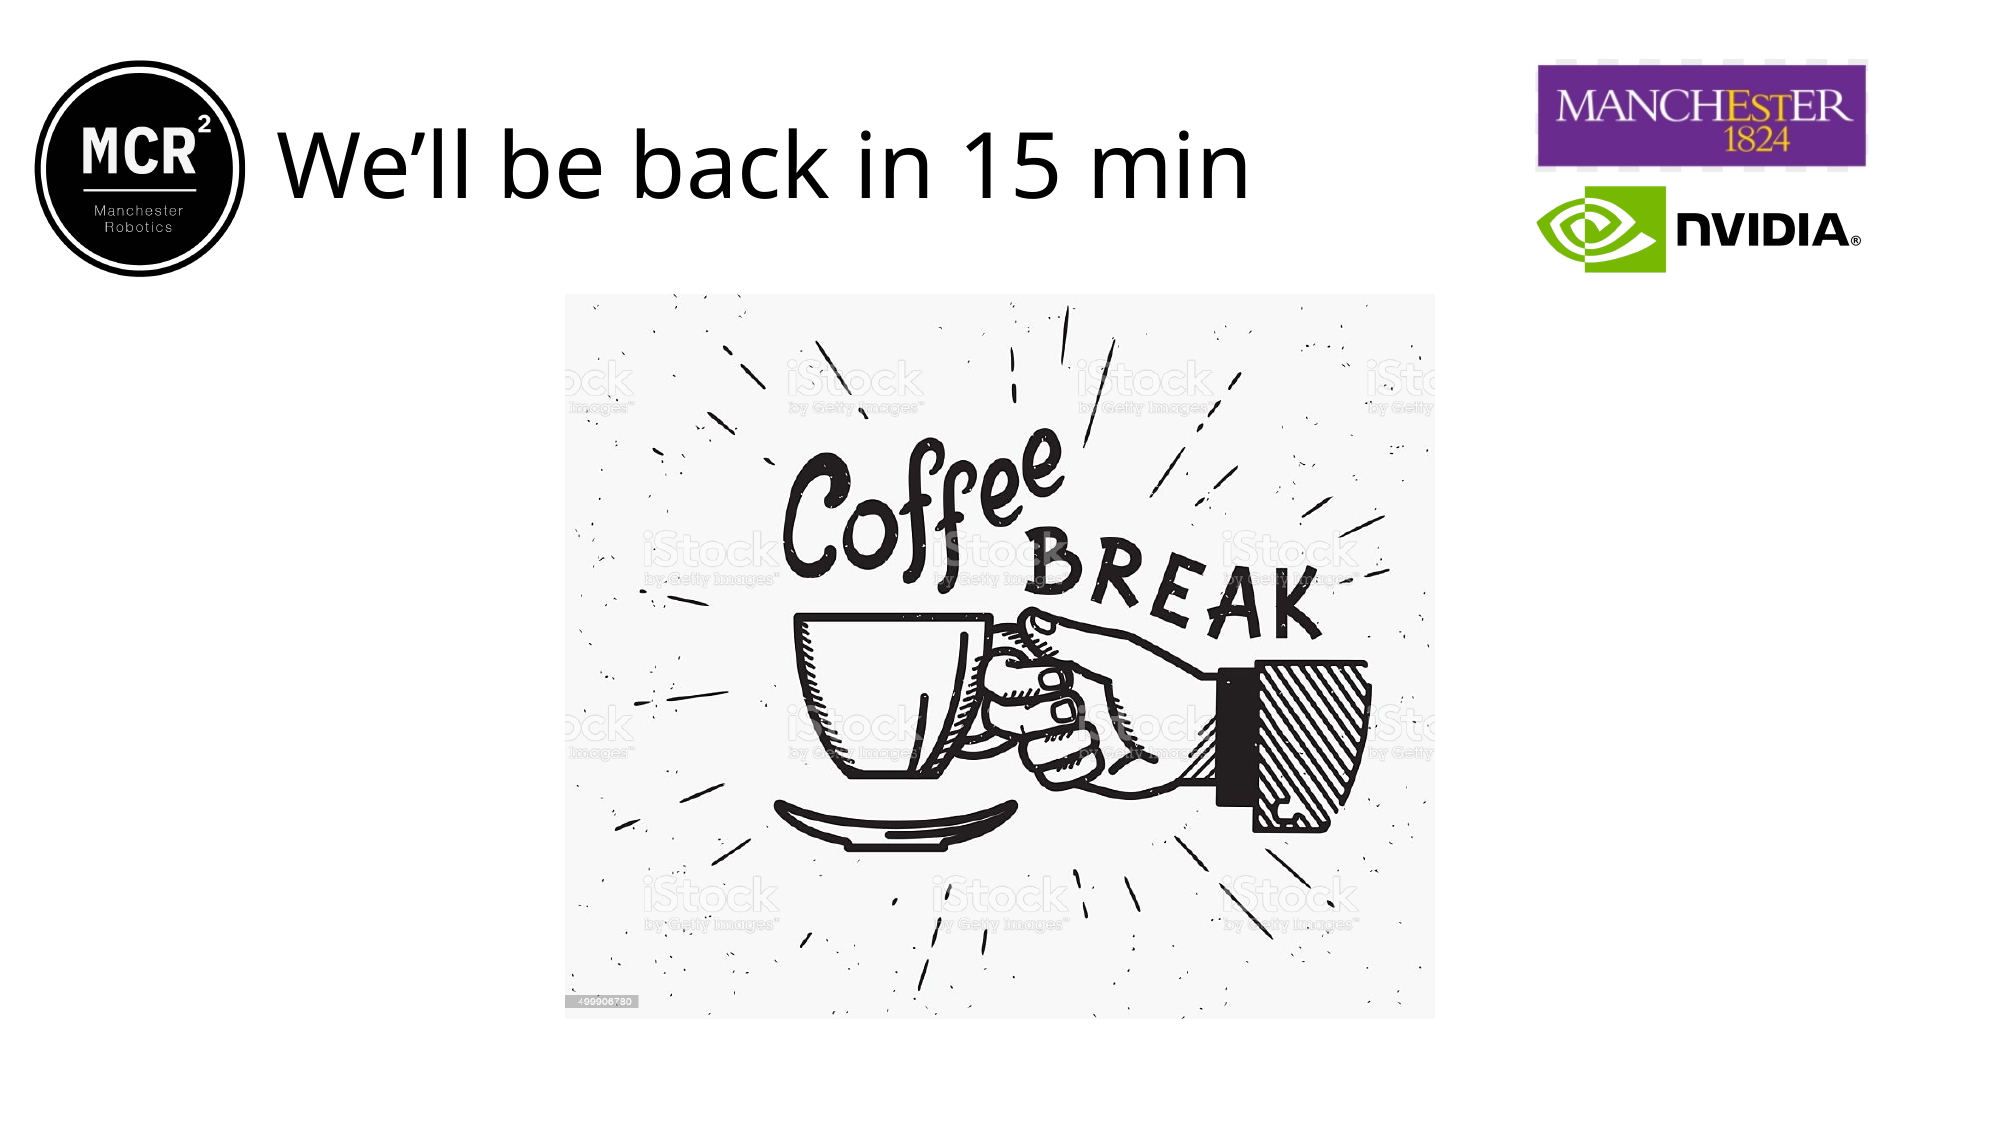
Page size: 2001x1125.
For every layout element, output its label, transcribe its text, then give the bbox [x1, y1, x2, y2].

picture [1535, 59, 1869, 172]
picture [33, 59, 246, 278]
picture [564, 293, 1435, 1019]
text_box We’ll be back in 15 min [261, 59, 1518, 278]
picture [1535, 176, 1863, 278]
